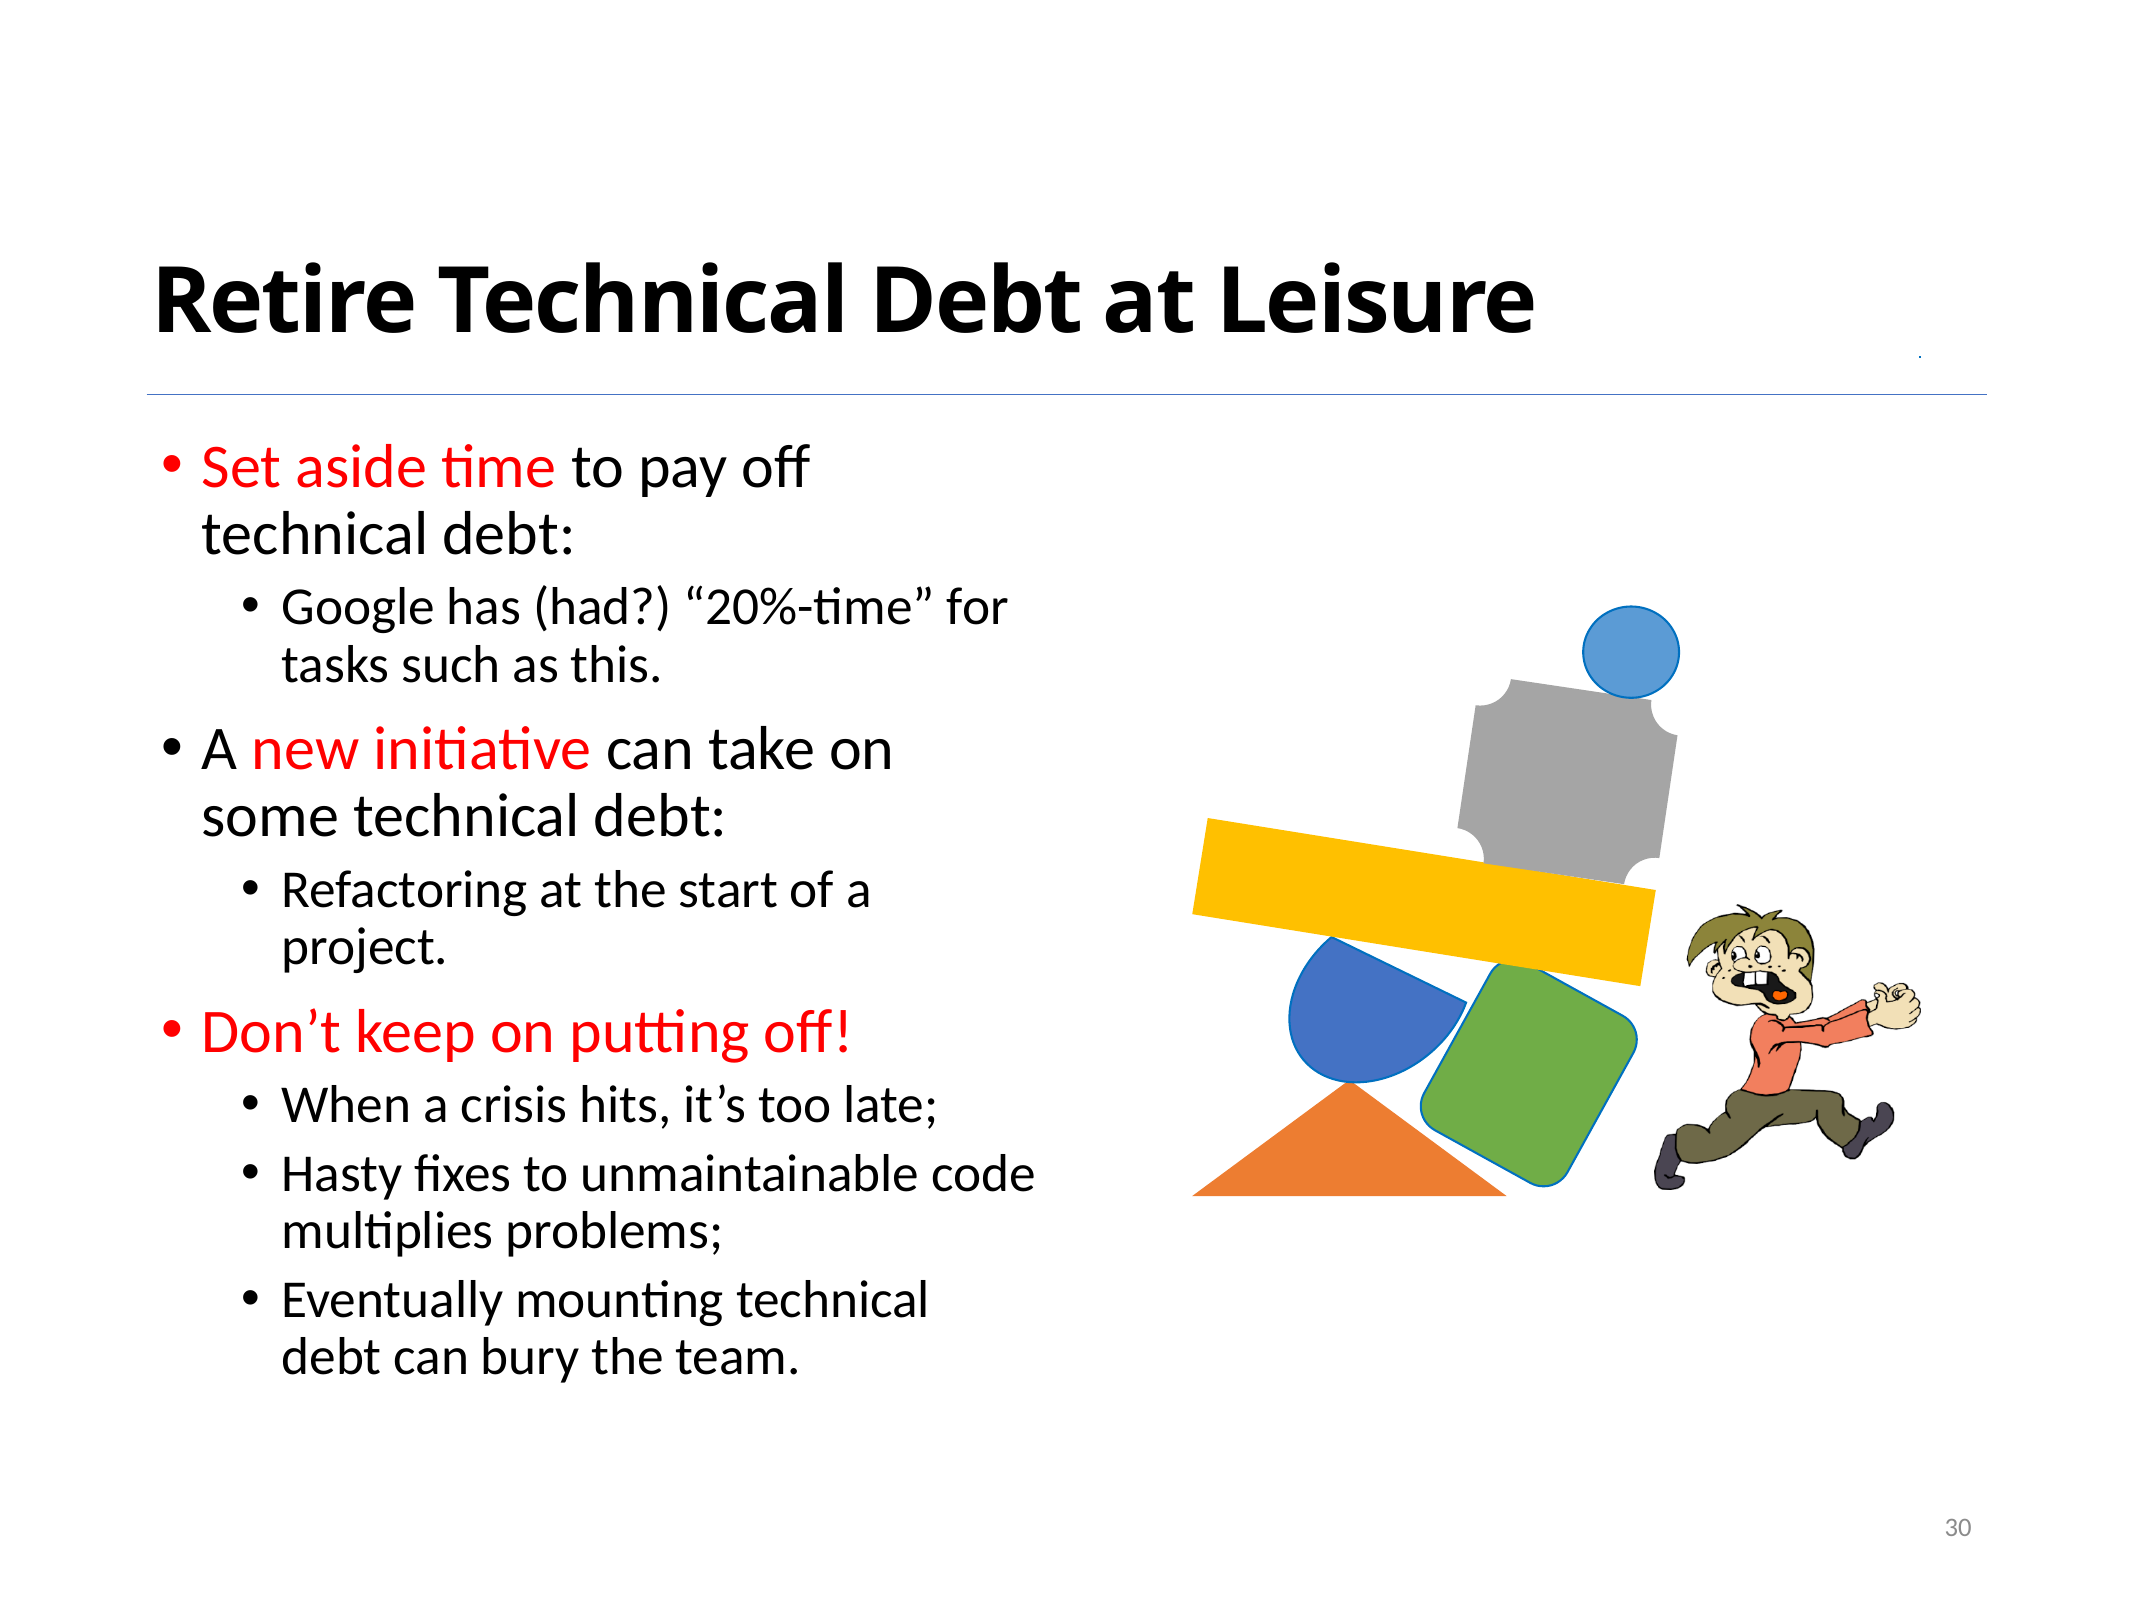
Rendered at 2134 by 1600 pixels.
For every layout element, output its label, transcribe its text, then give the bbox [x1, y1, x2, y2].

text_box Retire Technical Debt at Leisure [146, 236, 2069, 501]
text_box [1192, 606, 1680, 1197]
list Set aside time to pay off technical debt: Google has (had?) “20%-time” for tasks such as this. A new initiative can take on some technical debt: Refactoring at the start of a project. Don’t keep on putting off! When a crisis hits, it’s too late; Hasty fixes to unmaintainable code multiplies problems; Eventually mounting technical debt can bury the team. [146, 501, 1054, 1442]
slide_number 30 [1506, 1482, 1987, 1569]
picture [1654, 904, 1921, 1190]
